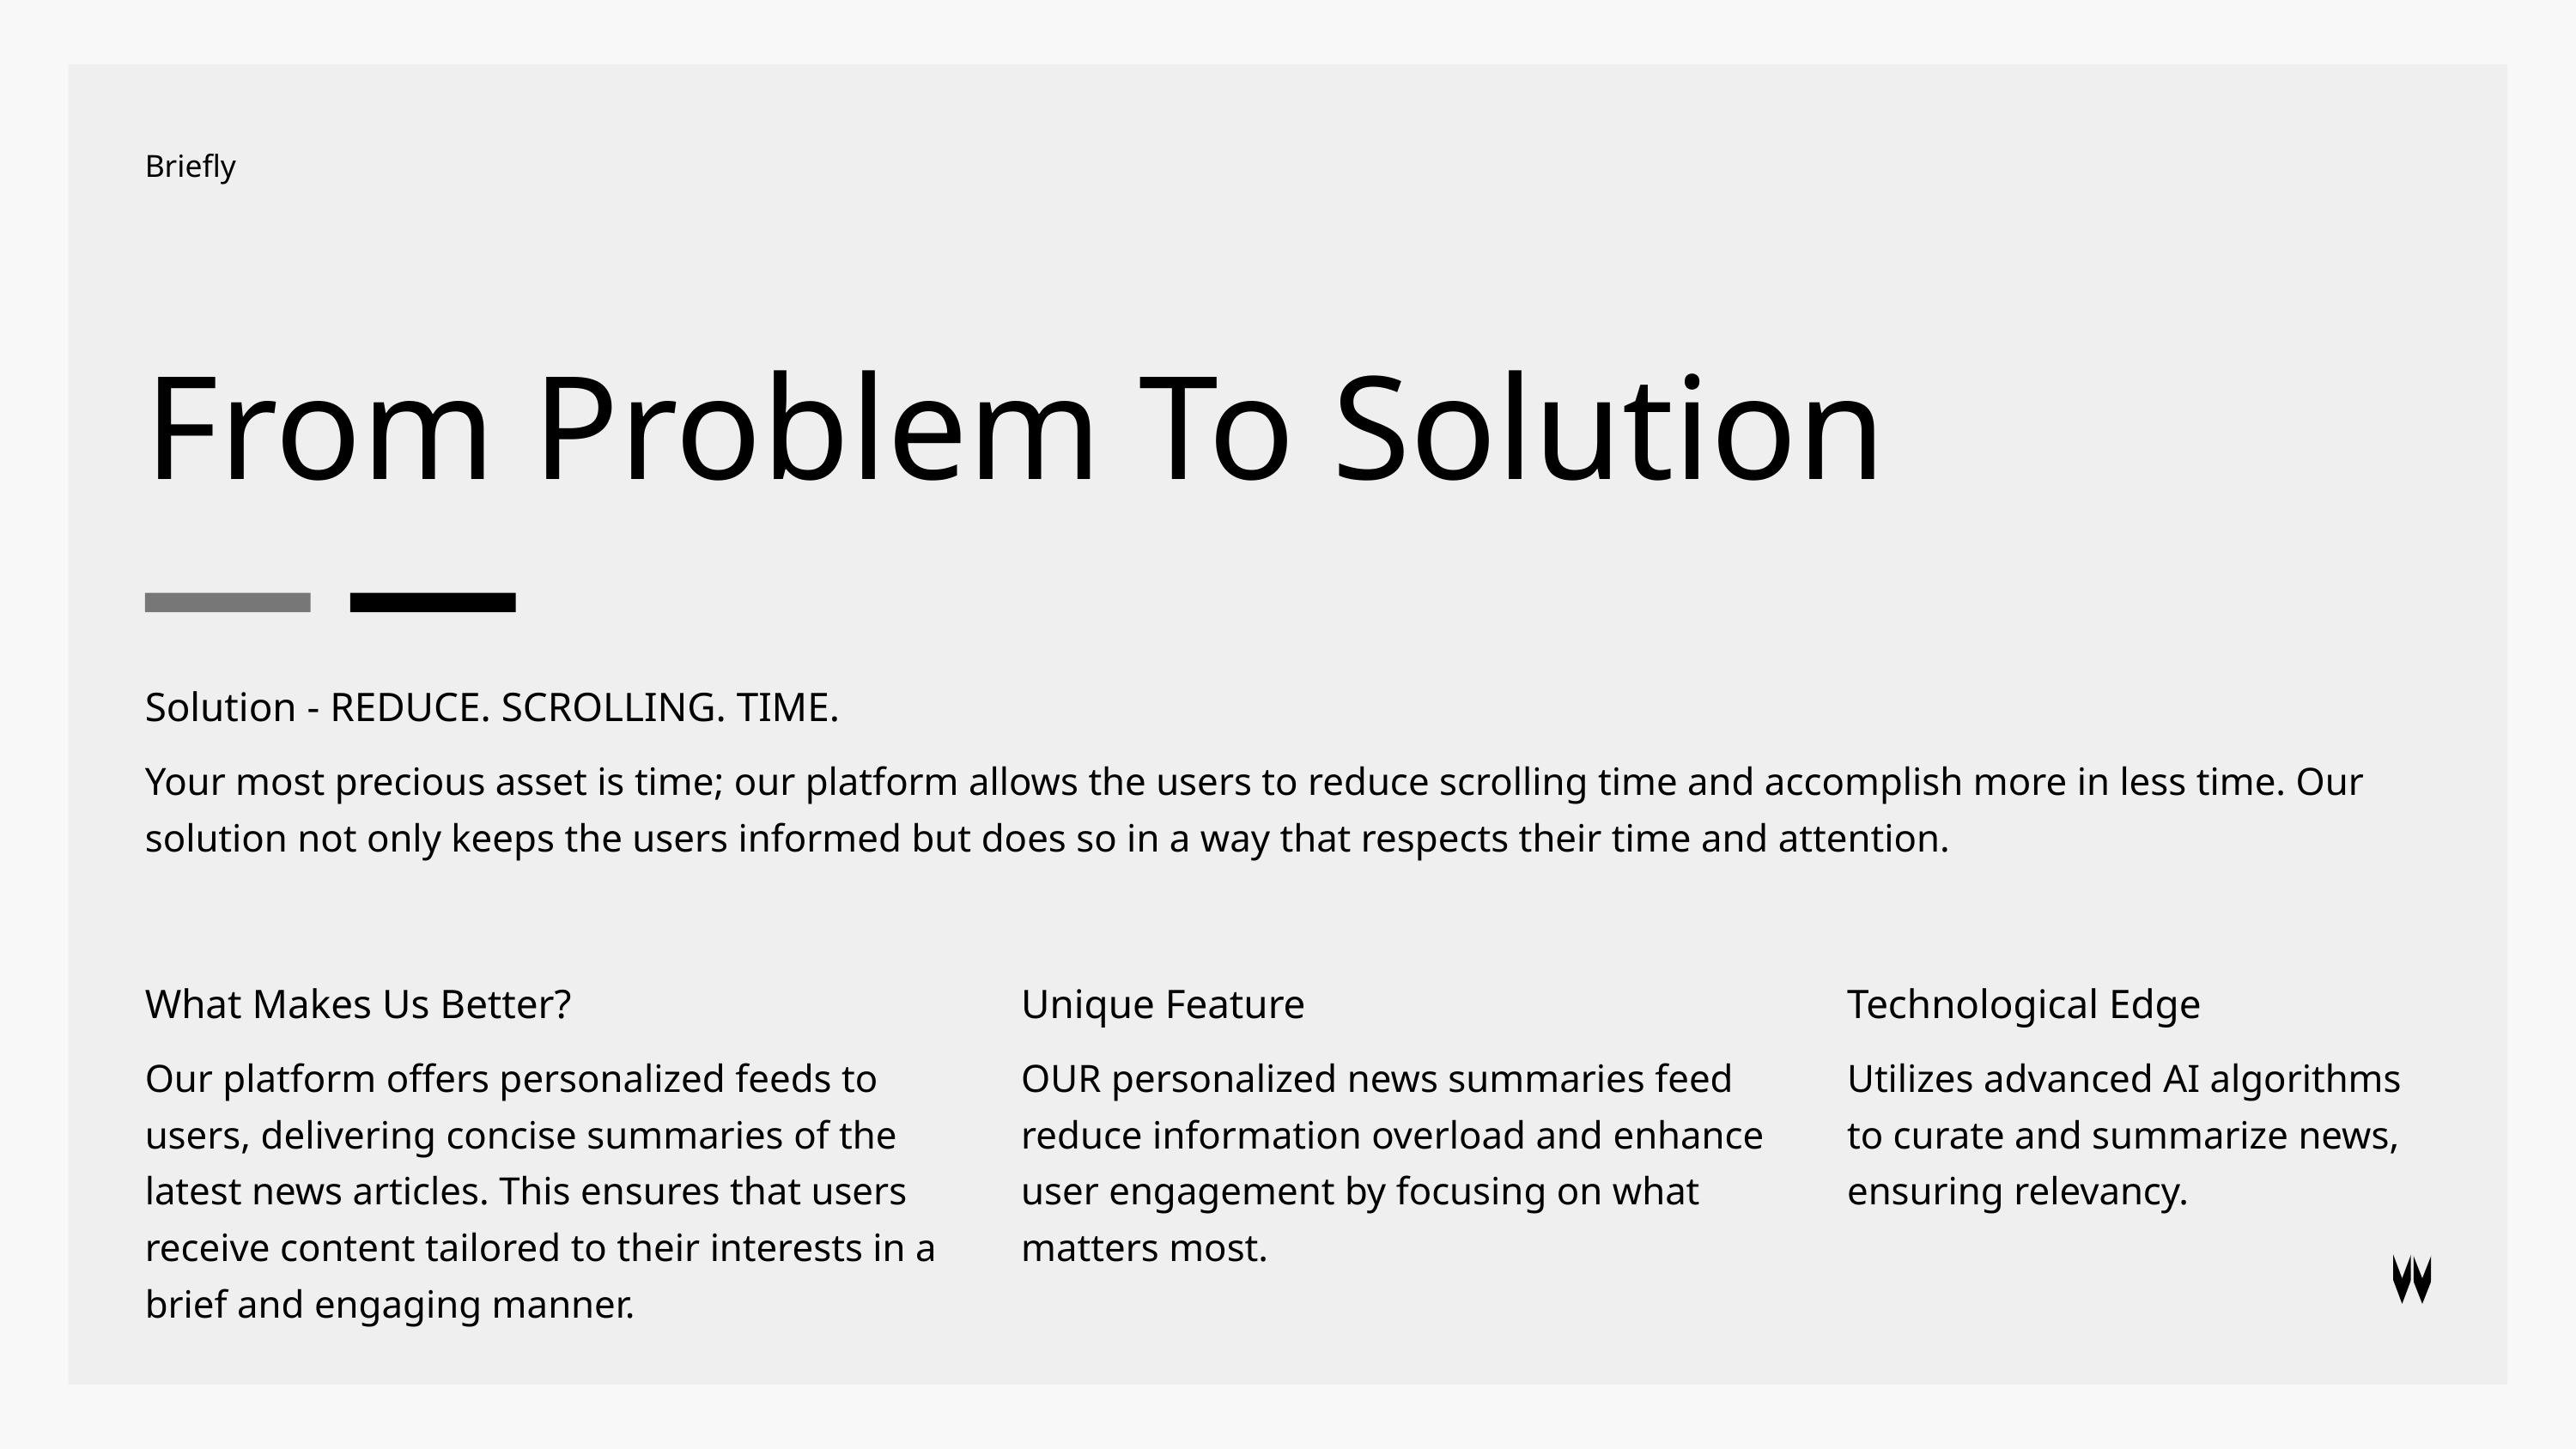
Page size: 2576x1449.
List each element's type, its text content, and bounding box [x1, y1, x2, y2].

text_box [2393, 1271, 2432, 1304]
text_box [144, 679, 2413, 968]
text_box [144, 592, 311, 613]
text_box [1020, 976, 1805, 1322]
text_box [1846, 976, 2432, 1265]
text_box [144, 976, 979, 1378]
text_box From Problem To Solution [144, 350, 2220, 508]
text_box [68, 64, 2508, 1385]
text_box [349, 592, 516, 613]
text_box Briefly [144, 140, 979, 184]
